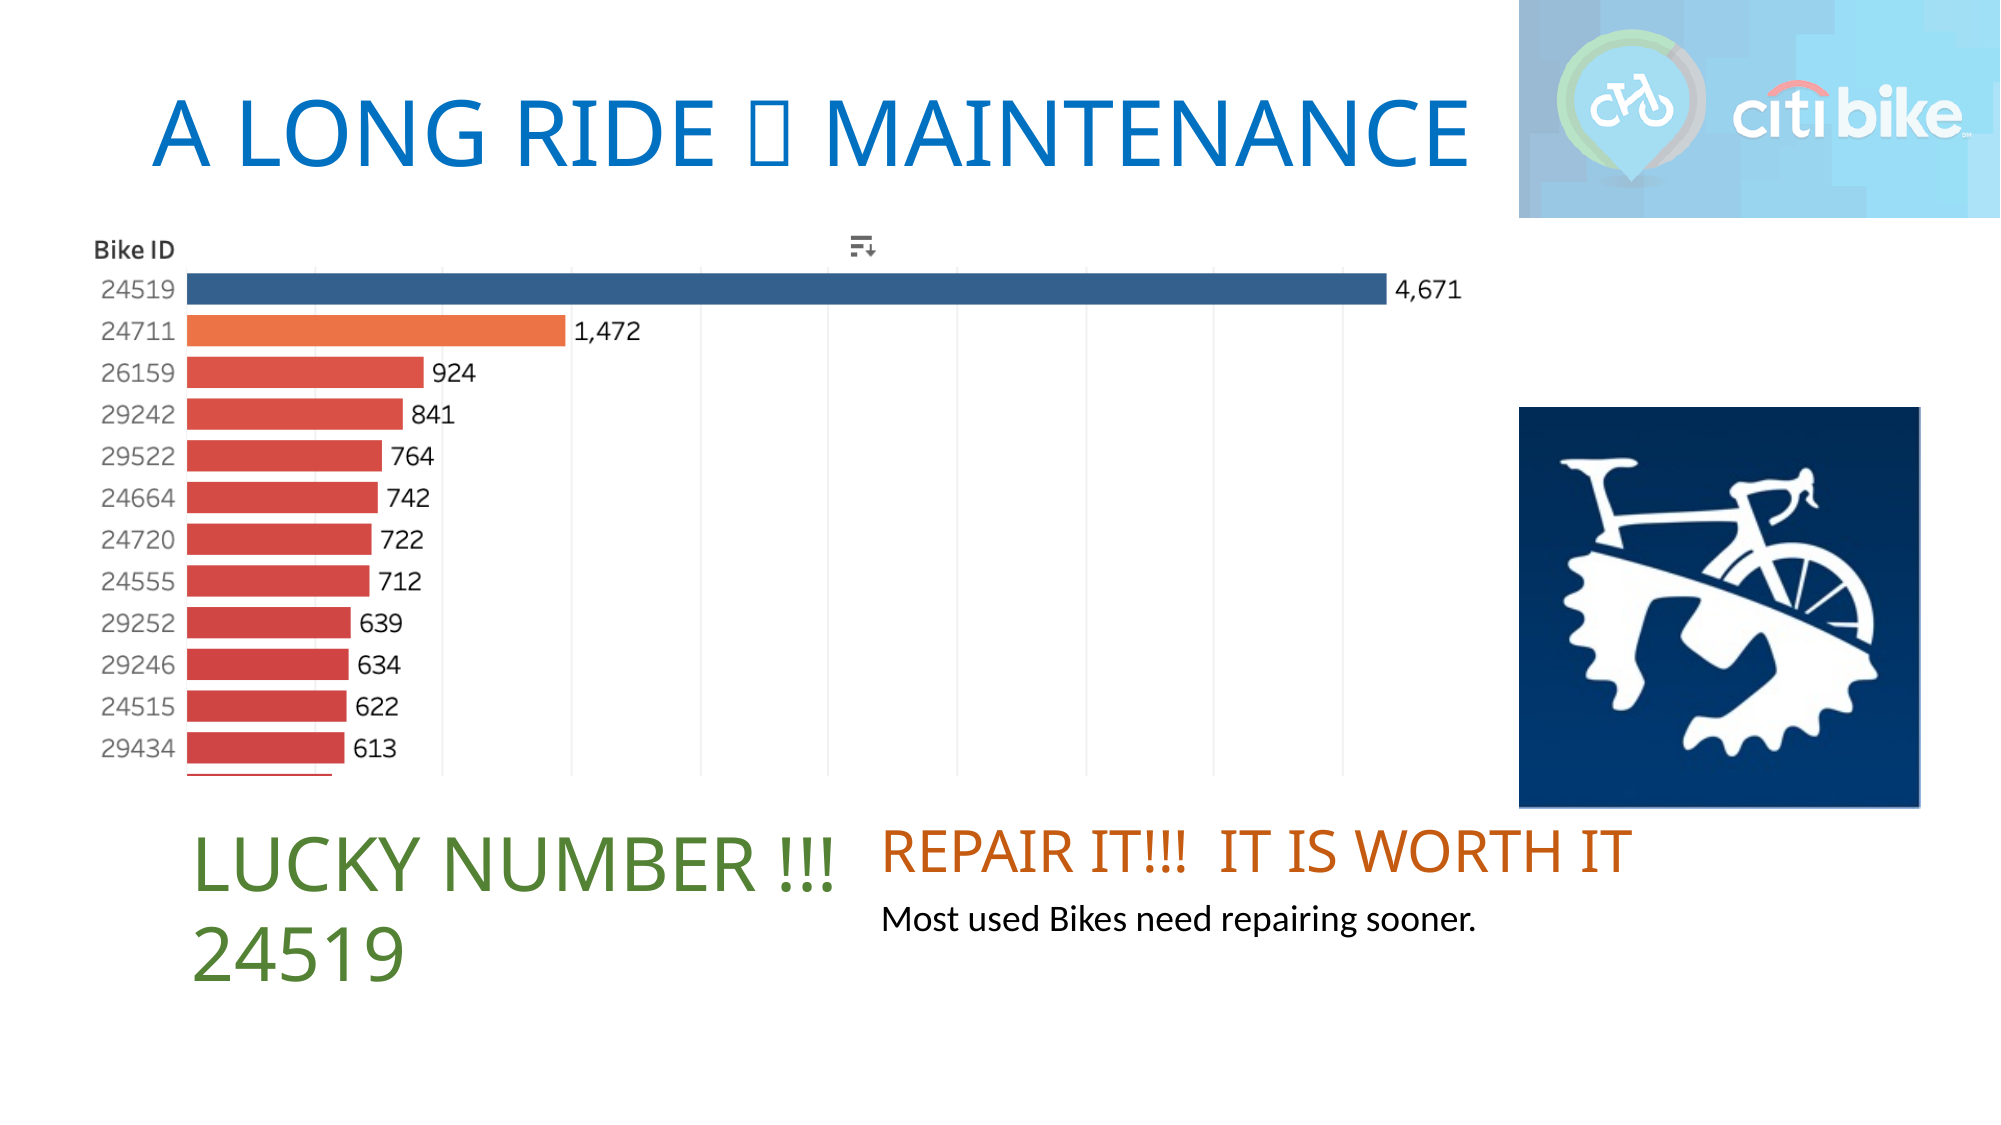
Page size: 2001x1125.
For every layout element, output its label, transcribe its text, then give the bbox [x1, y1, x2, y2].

picture [1519, 407, 1921, 809]
picture [36, 217, 1470, 776]
text_box REPAIR IT!!! IT IS WORTH IT [866, 806, 2000, 892]
text_box LUCKY NUMBER !!! 24519 [176, 808, 854, 1049]
text_box Most used Bikes need repairing sooner. [866, 886, 1619, 947]
title A LONG RIDE  MAINTENANCE [137, 28, 1863, 246]
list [1519, 0, 2000, 218]
